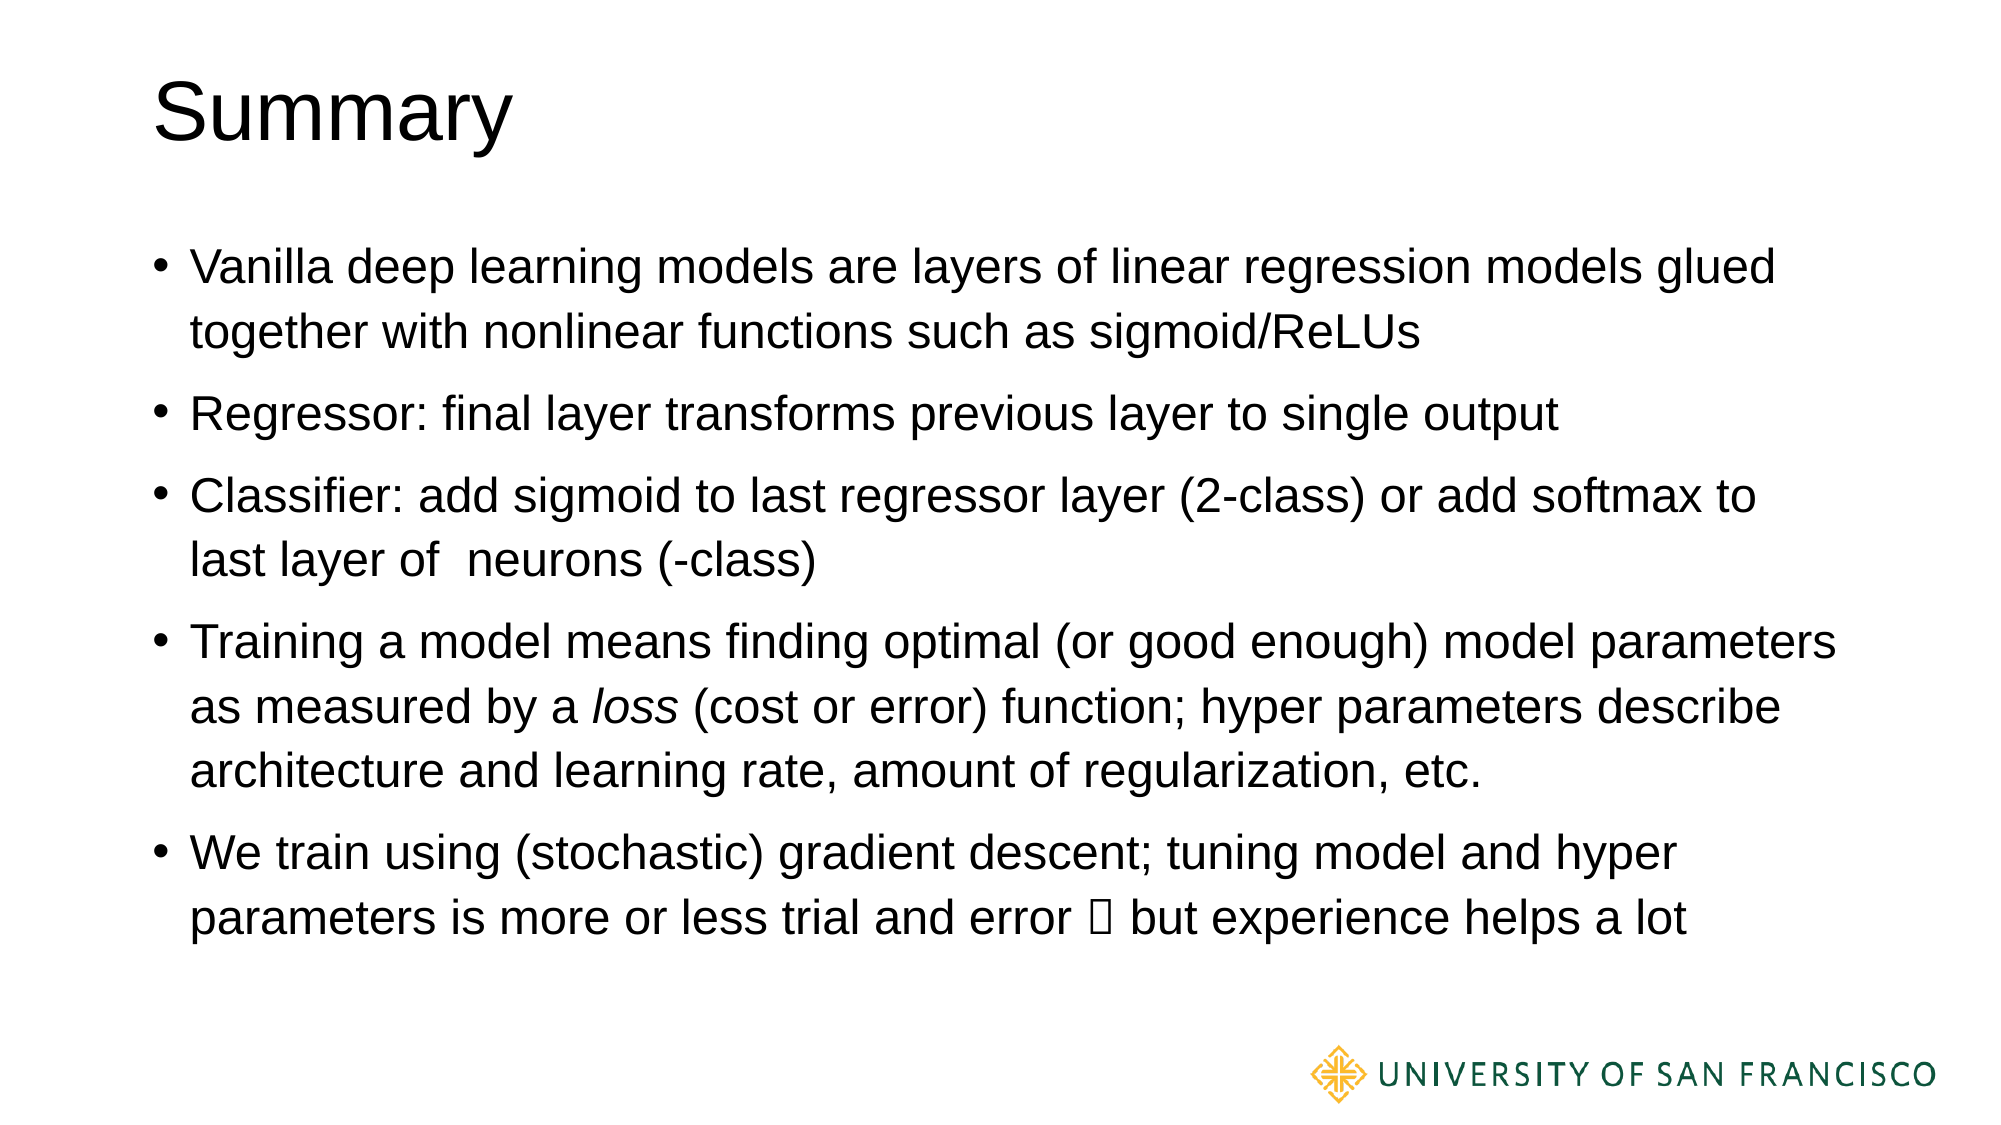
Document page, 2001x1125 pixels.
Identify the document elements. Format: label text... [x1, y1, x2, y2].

title Summary [137, 59, 1863, 167]
